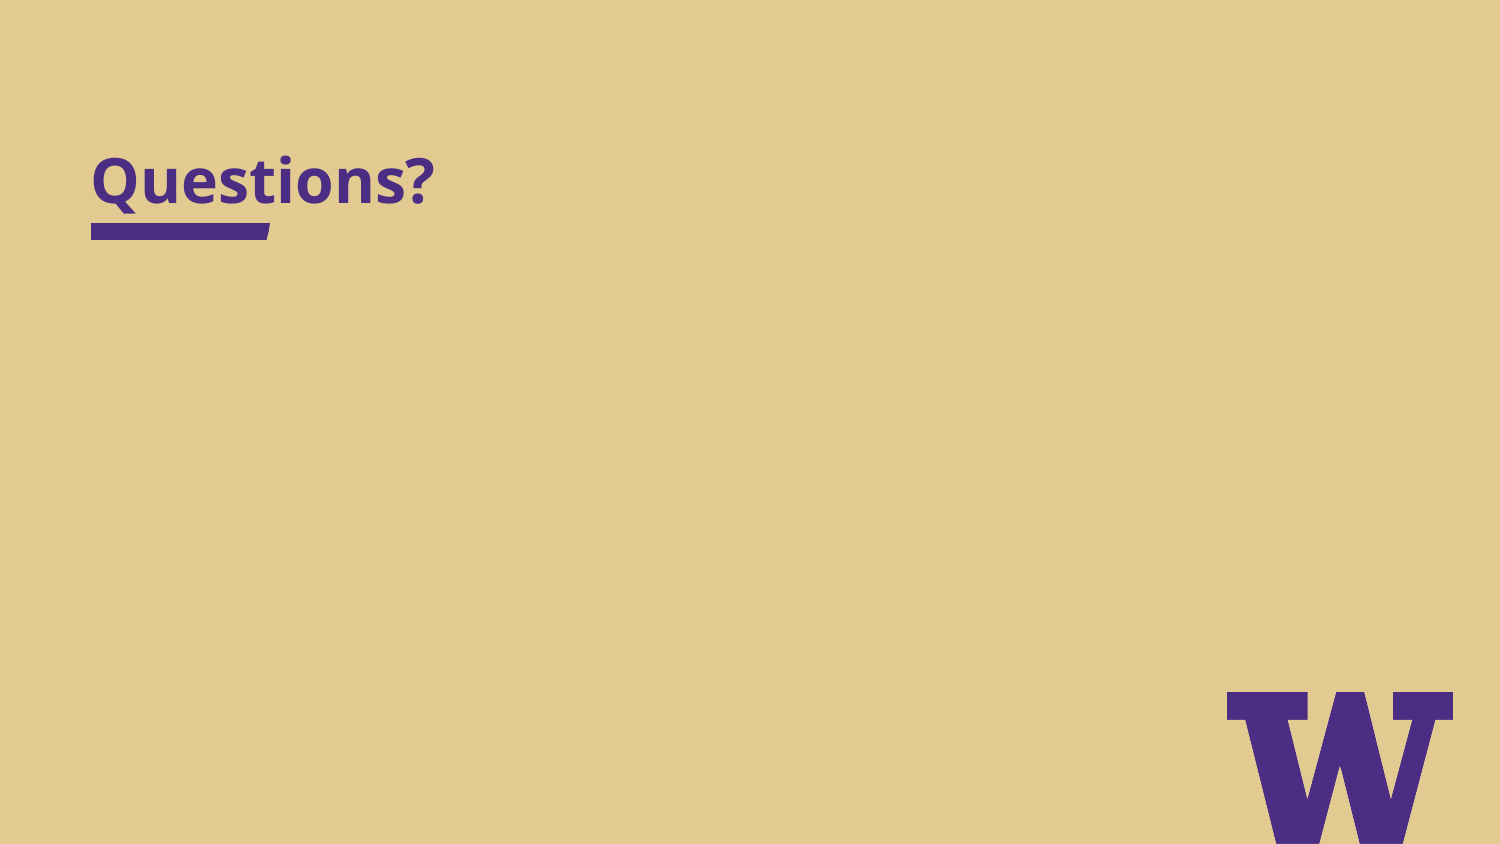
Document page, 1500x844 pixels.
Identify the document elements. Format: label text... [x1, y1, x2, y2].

title Questions? [75, 60, 1419, 224]
picture [1227, 692, 1453, 844]
picture [91, 224, 270, 240]
